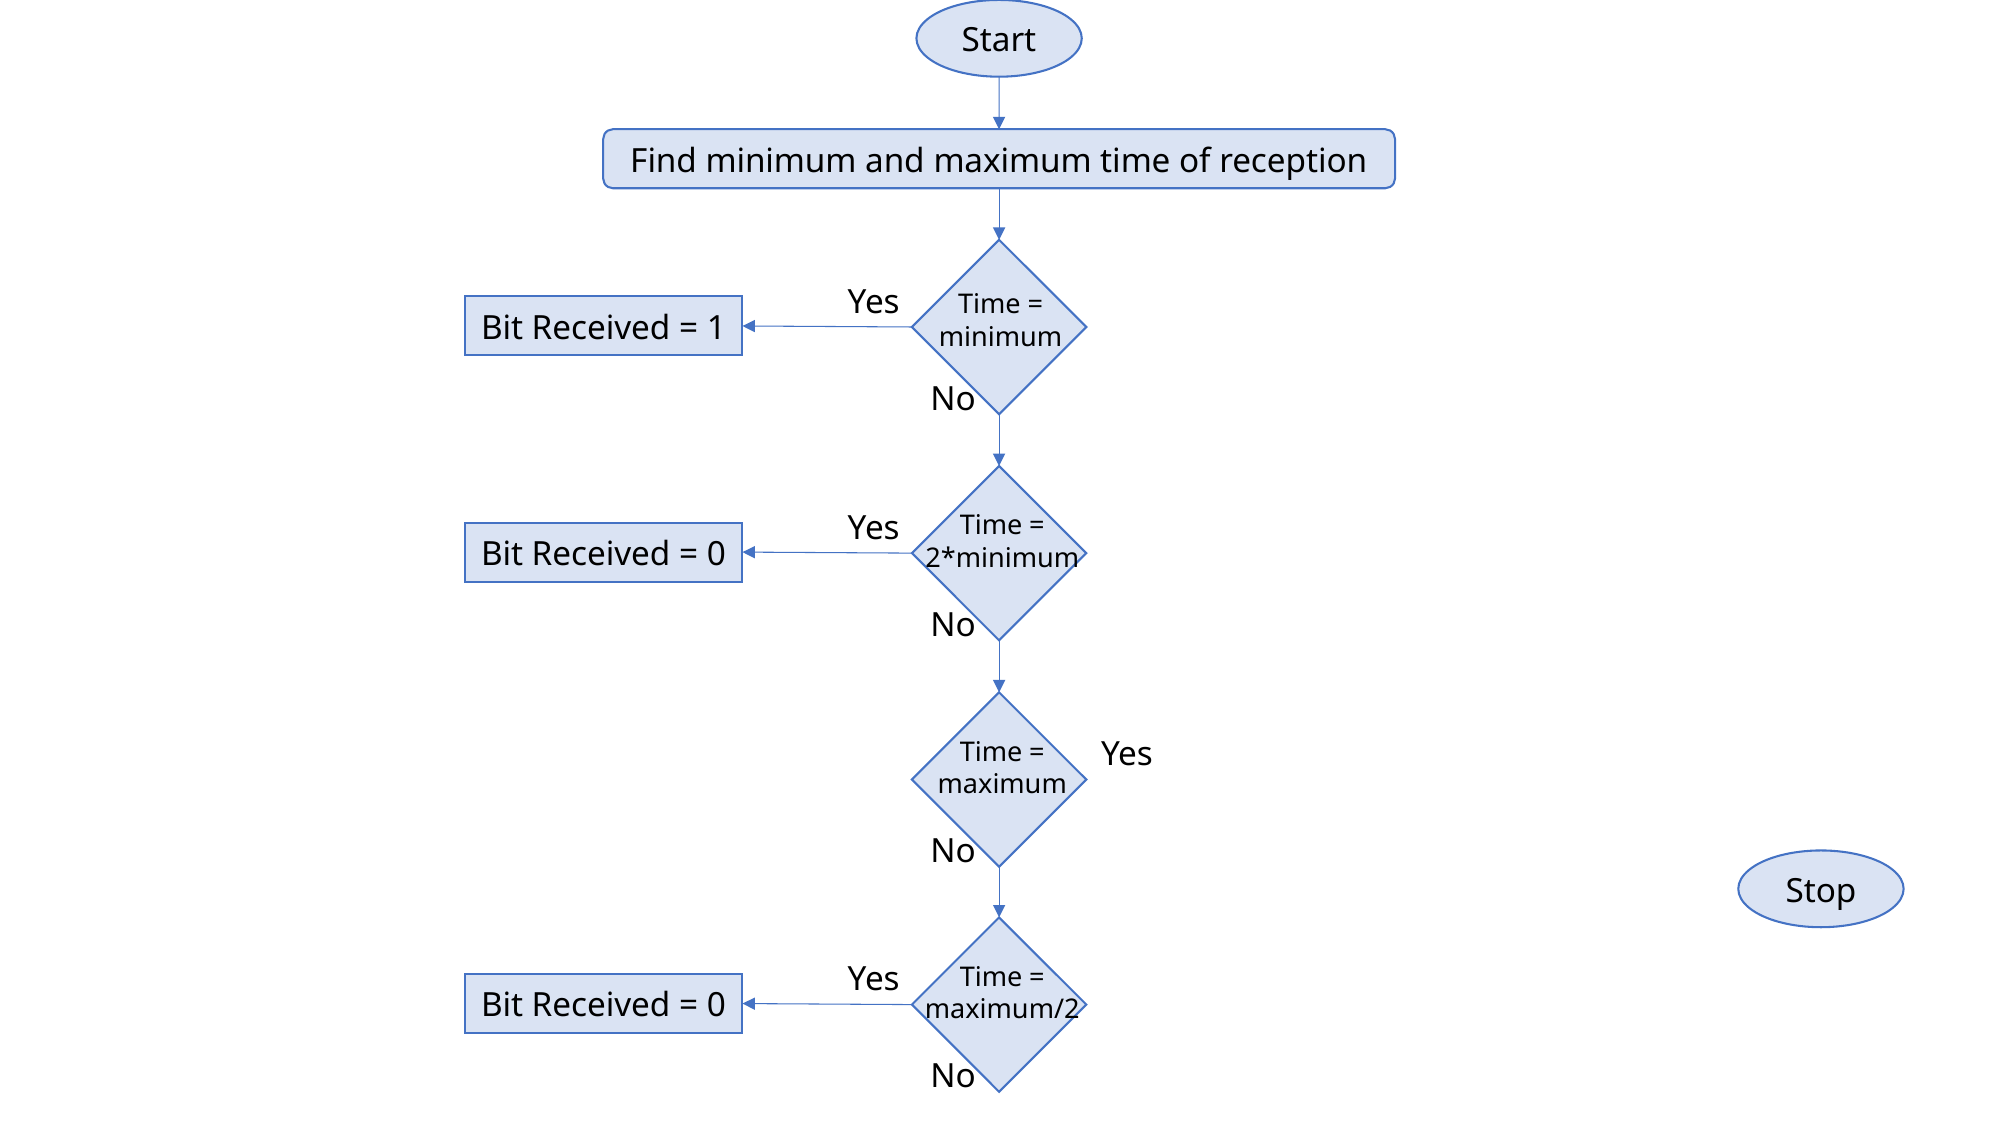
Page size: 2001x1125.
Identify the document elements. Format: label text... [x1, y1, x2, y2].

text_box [464, 239, 1094, 425]
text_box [909, 692, 1170, 878]
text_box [464, 465, 1096, 652]
text_box Find minimum and maximum time of reception [602, 128, 1397, 190]
text_box Stop [1737, 849, 1905, 929]
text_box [464, 917, 1096, 1103]
text_box Start [915, 0, 1083, 78]
